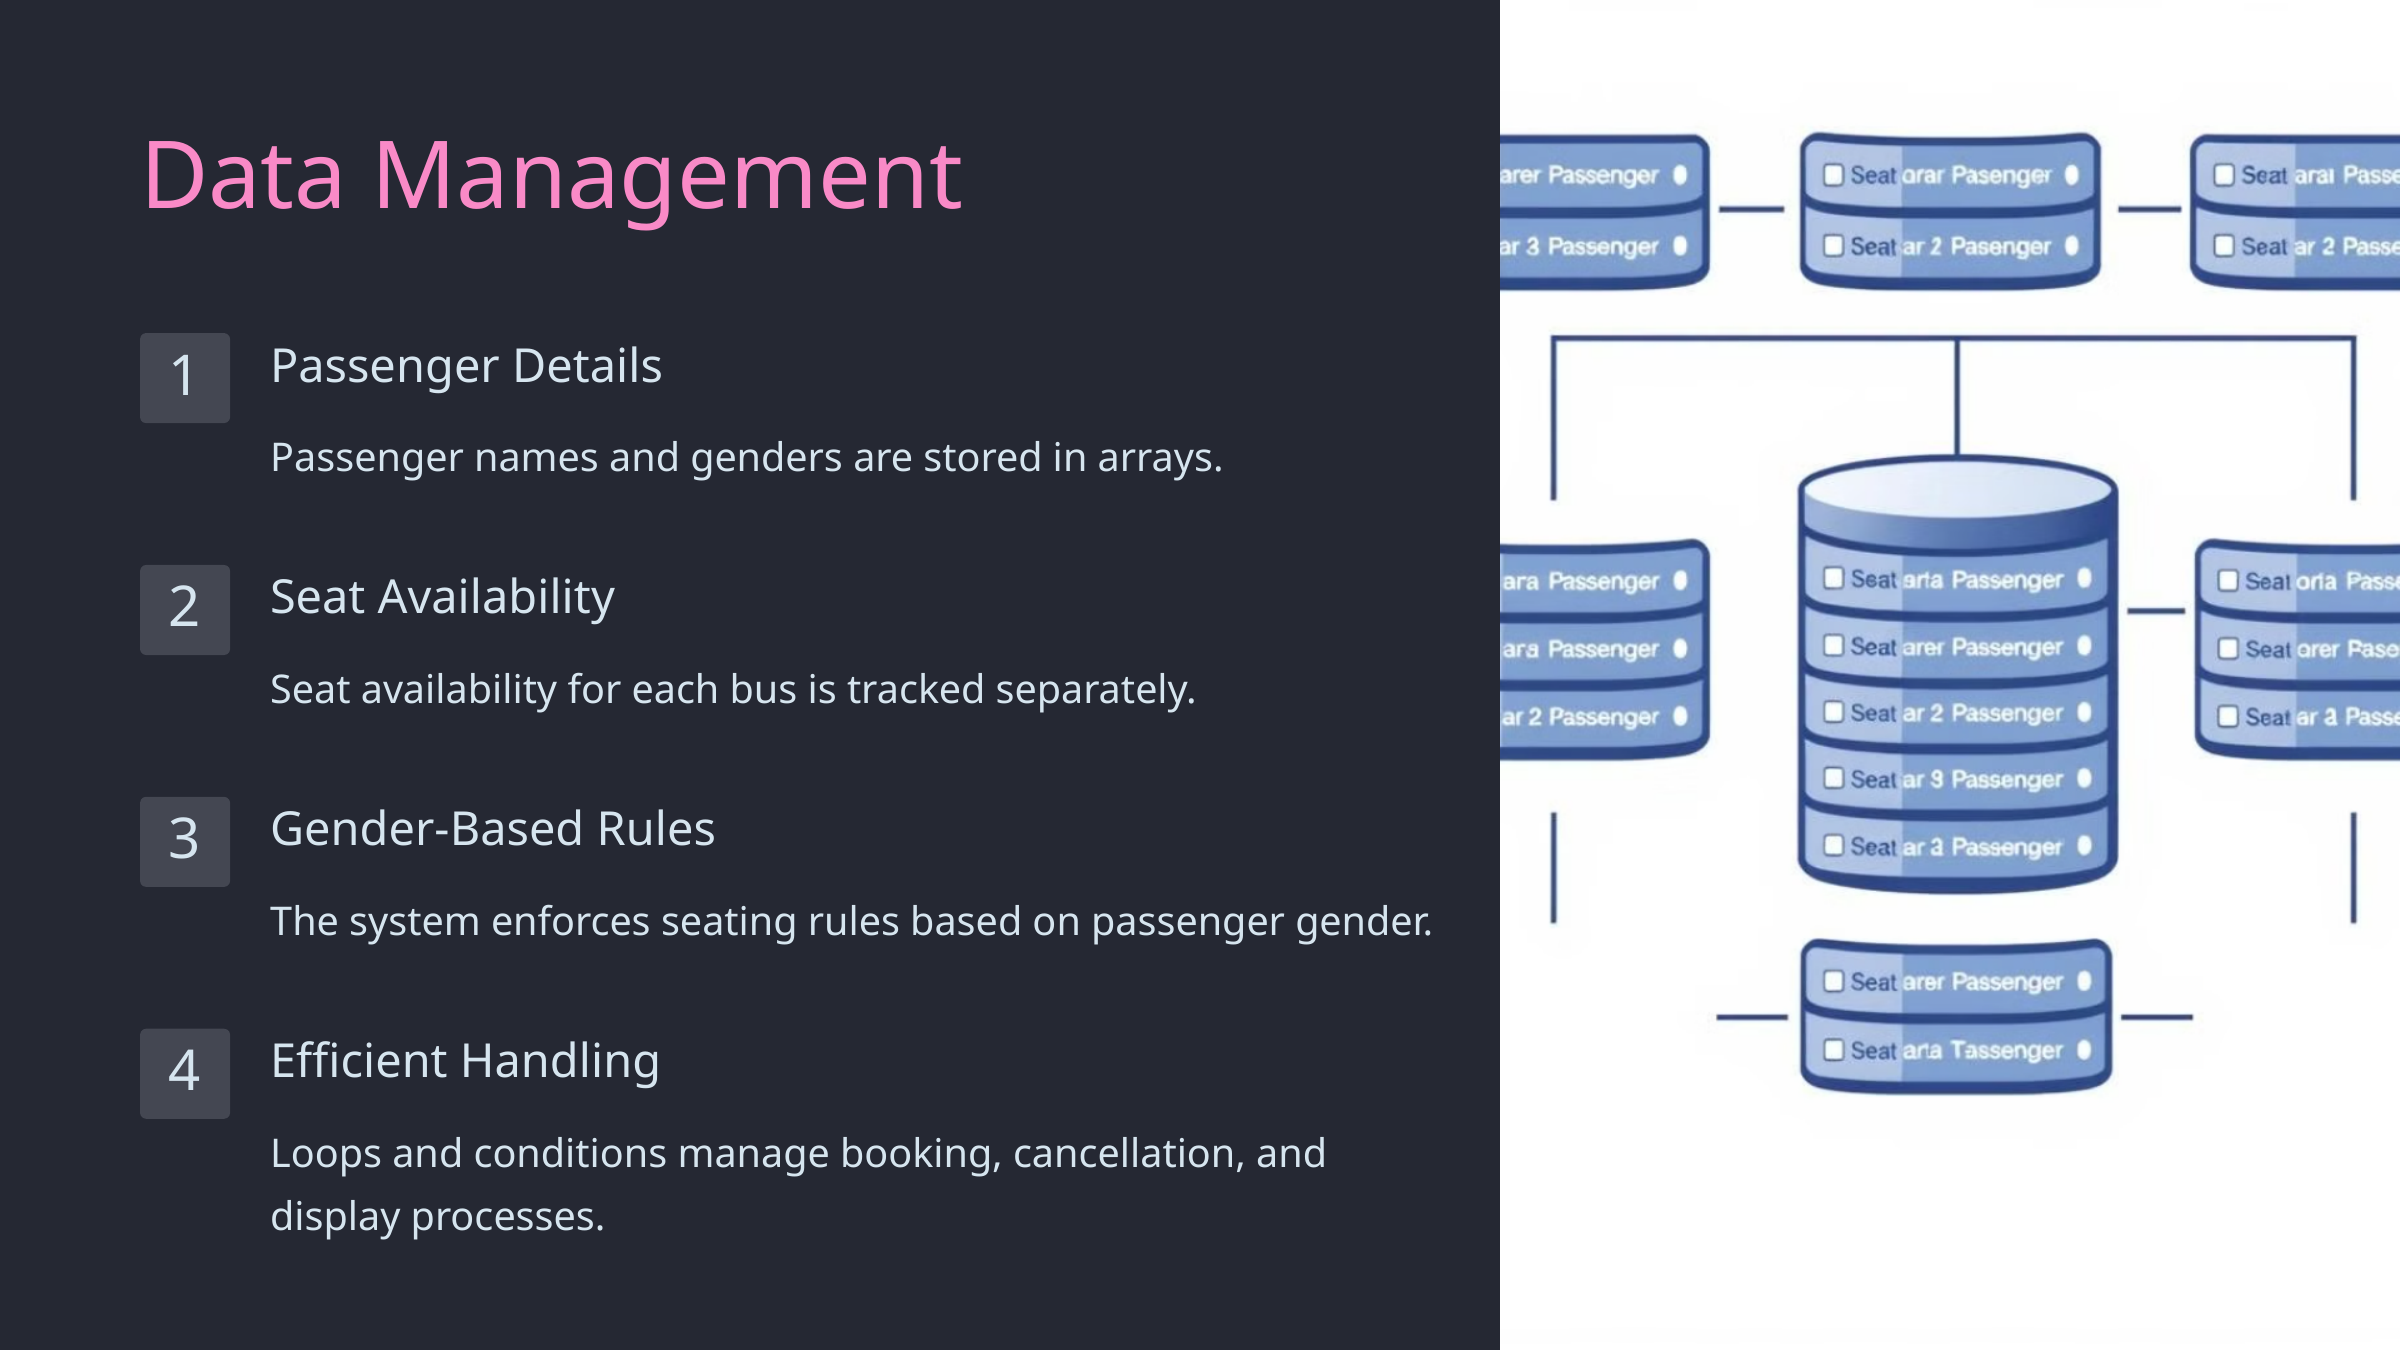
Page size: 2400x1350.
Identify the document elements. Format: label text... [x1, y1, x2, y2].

text_box Seat Availability [270, 564, 741, 624]
text_box The system enforces seating rules based on passenger gender. [270, 879, 1360, 944]
text_box [140, 1028, 231, 1119]
text_box Loops and conditions manage booking, cancellation, and display processes. [270, 1111, 1360, 1240]
text_box [140, 333, 231, 424]
text_box [140, 796, 231, 887]
text_box 2 [169, 581, 201, 639]
text_box Passenger names and genders are stored in arrays. [270, 415, 1360, 480]
picture [1499, 0, 2400, 1350]
text_box 3 [169, 813, 201, 871]
text_box 4 [169, 1045, 201, 1102]
text_box Efficient Handling [270, 1028, 741, 1088]
text_box Data Management [140, 110, 1082, 228]
text_box Seat availability for each bus is tracked separately. [270, 647, 1360, 712]
text_box 1 [174, 349, 196, 407]
text_box Passenger Details [270, 333, 741, 392]
text_box Gender-Based Rules [270, 796, 741, 856]
text_box [140, 564, 231, 656]
